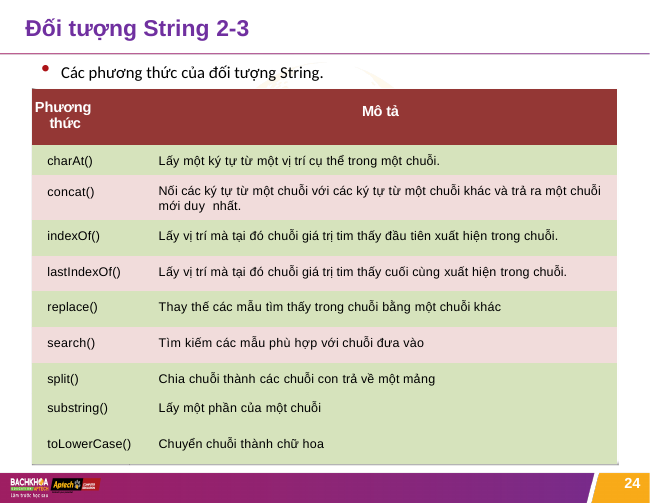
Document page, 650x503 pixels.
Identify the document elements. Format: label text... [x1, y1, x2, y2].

table_cell toLowerCase() [32, 427, 137, 464]
table_cell Chuyển chuỗi thành chữ hoa [137, 427, 617, 464]
title Đối tượng String 2-3 [24, 0, 325, 70]
table_header Phương thức [32, 89, 137, 145]
picture [0, 0, 650, 503]
slide_number 24 [617, 340, 646, 503]
table_cell concat() [32, 175, 137, 220]
table_cell Lấy một phần của một chuỗi [137, 395, 617, 427]
table_cell Chia chuỗi thành các chuỗi con trả về một mảng [137, 363, 617, 395]
table_header Mô tả [137, 89, 617, 145]
table_cell Tìm kiếm các mẫu phù hợp với chuỗi đưa vào [137, 327, 617, 363]
table_cell substring() [32, 395, 137, 427]
table_cell search() [32, 327, 137, 363]
table_cell Lấy một ký tự từ một vị trí cụ thể trong một chuỗi. [137, 145, 617, 175]
table_cell Nối các ký tự từ một chuỗi với các ký tự từ một chuỗi khác và trả ra một chuỗi mới duy nhất. [137, 175, 617, 220]
table_cell replace() [32, 291, 137, 327]
text_box Các phương thức của đối tượng String. [40, 60, 328, 82]
table_cell lastIndexOf() [32, 256, 137, 291]
table_cell Lấy vị trí mà tại đó chuỗi giá trị tim thấy đầu tiên xuất hiện trong chuỗi. [137, 220, 617, 256]
table_cell split() [32, 363, 137, 395]
table_cell charAt() [32, 145, 137, 175]
text_box [31, 88, 620, 466]
table_cell indexOf() [32, 220, 137, 256]
table_cell Thay thế các mẫu tìm thấy trong chuỗi bằng một chuỗi khác [137, 291, 617, 327]
table_cell Lấy vị trí mà tại đó chuỗi giá trị tim thấy cuối cùng xuất hiện trong chuỗi. [137, 256, 617, 291]
